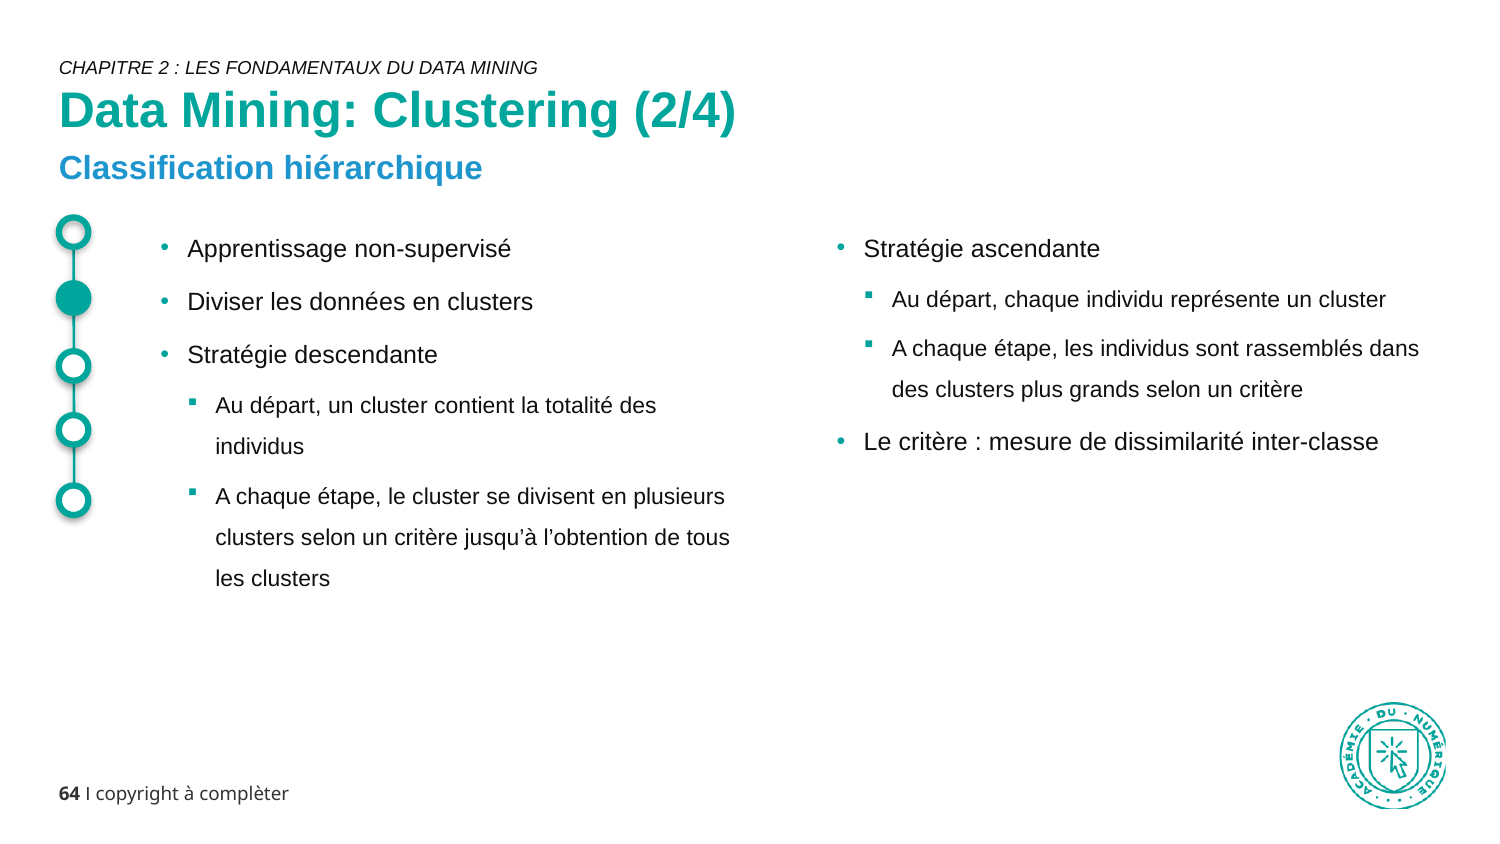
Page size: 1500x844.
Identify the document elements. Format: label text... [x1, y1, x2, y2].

text_box Apprentissage non-supervisé Diviser les données en clusters Stratégie descendante Au départ, un cluster contient la totalité des individus A chaque étape, le cluster se divisent en plusieurs clusters selon un critère jusqu’à l’obtention de tous les clusters [160, 217, 750, 453]
text_box CHAPITRE 2 : LES FONDAMENTAUX DU DATA MINING [58, 55, 650, 77]
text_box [58, 217, 89, 516]
text_box Data Mining: Clustering (2/4) Classification hiérarchique [58, 77, 1446, 155]
text_box Stratégie ascendante Au départ, chaque individu représente un cluster A chaque étape, les individus sont rassemblés dans des clusters plus grands selon un critère Le critère : mesure de dissimilarité inter-classe [836, 217, 1427, 453]
